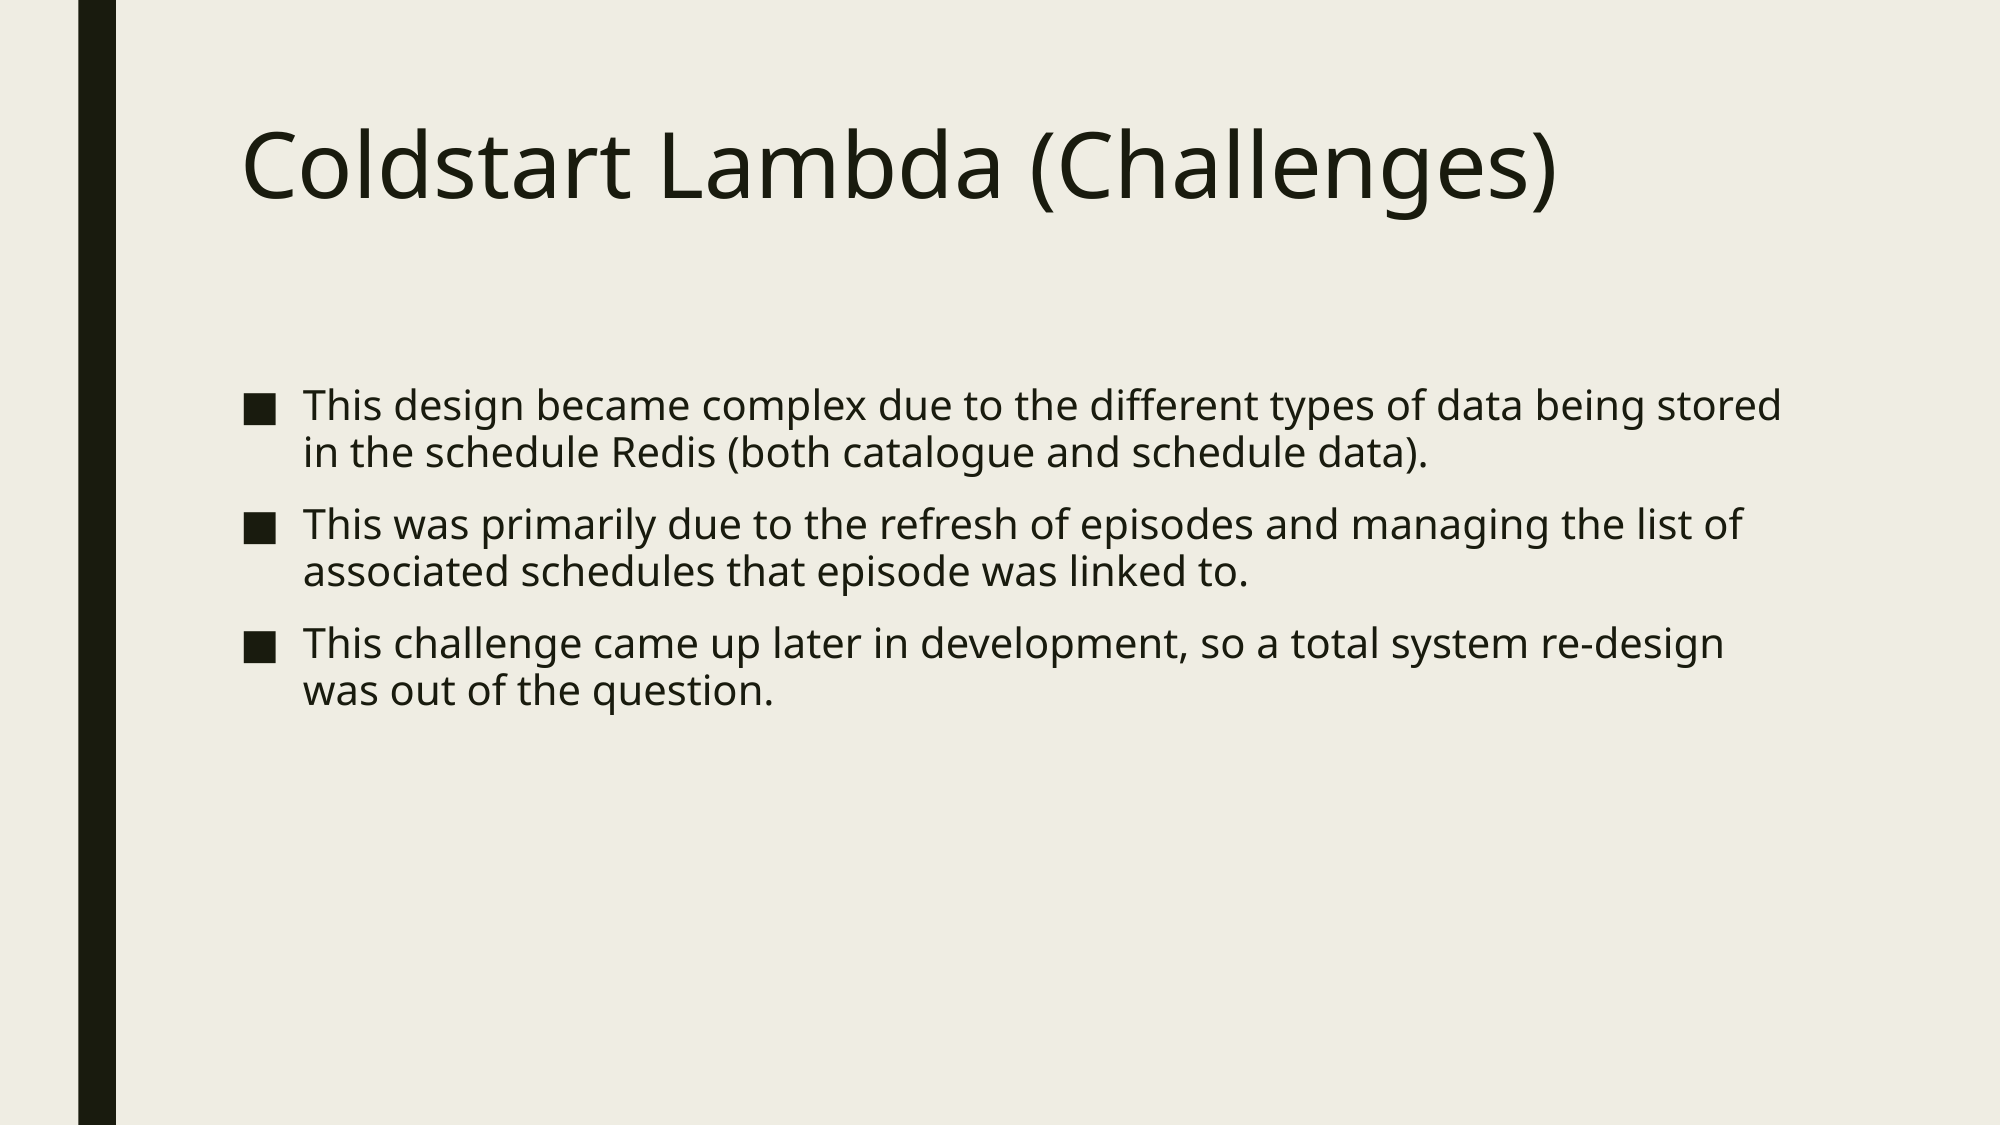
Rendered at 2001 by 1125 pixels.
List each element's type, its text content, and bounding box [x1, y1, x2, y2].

list This design became complex due to the different types of data being stored in the schedule Redis (both catalogue and schedule data). This was primarily due to the refresh of episodes and managing the list of associated schedules that episode was linked to. This challenge came up later in development, so a total system re-design was out of the question. [225, 375, 1800, 963]
title Coldstart Lambda (Challenges) [225, 112, 1800, 357]
